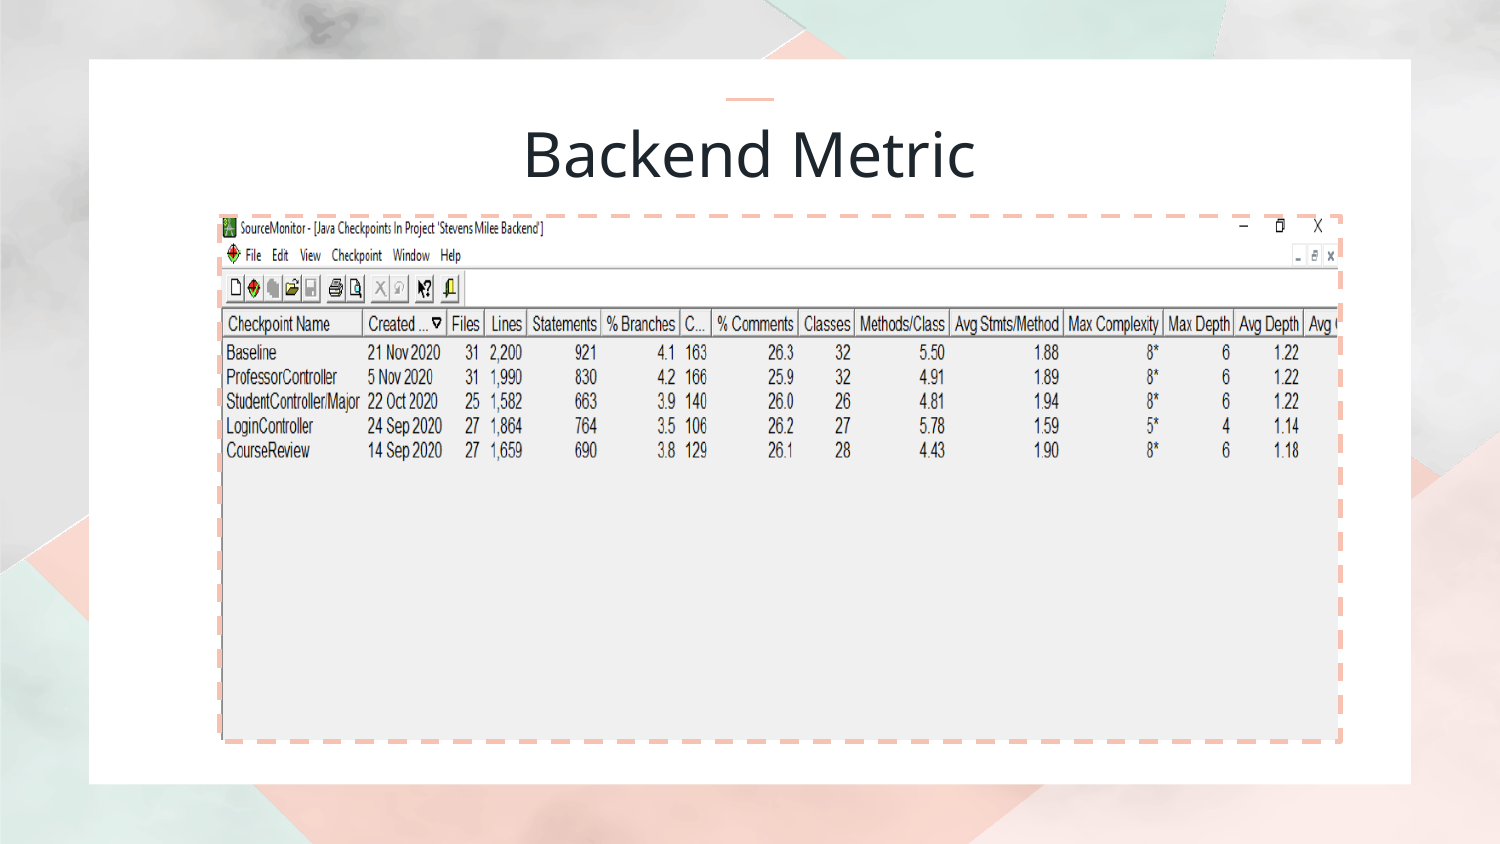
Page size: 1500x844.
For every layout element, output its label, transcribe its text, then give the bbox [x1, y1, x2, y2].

title Backend Metric [323, 99, 1177, 187]
picture [0, 0, 1500, 844]
